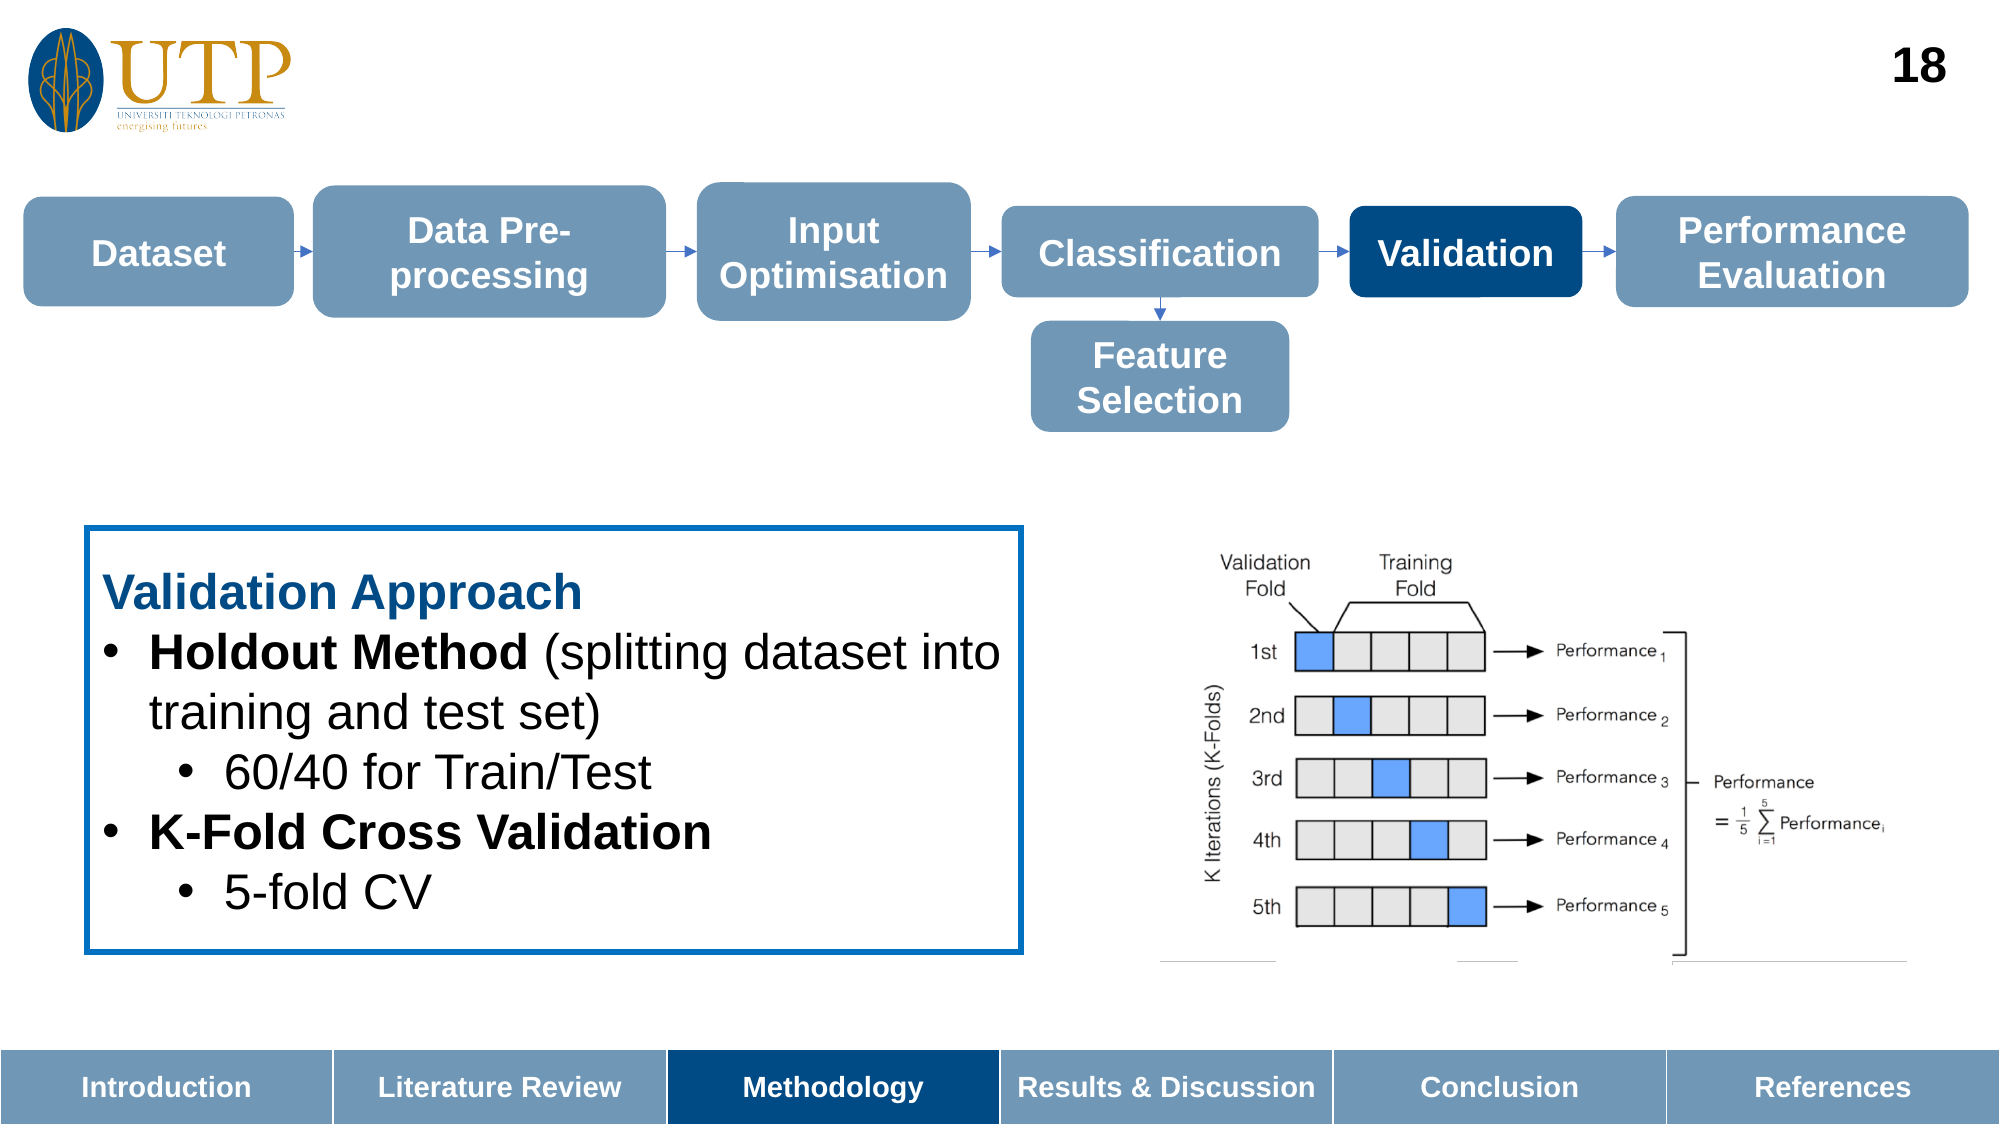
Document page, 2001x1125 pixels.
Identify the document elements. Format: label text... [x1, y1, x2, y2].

text_box 18 [1816, 25, 1962, 101]
text_box Validation [1348, 204, 1584, 299]
text_box Performance Evaluation [1614, 194, 1970, 309]
text_box Input Optimisation [695, 181, 972, 322]
text_box Classification [1000, 204, 1320, 299]
table_header References [1667, 1050, 1999, 1124]
table_header Literature Review [334, 1050, 666, 1124]
table_header Conclusion [1334, 1050, 1666, 1124]
text_box Dataset [22, 195, 296, 308]
text_box Data Pre-processing [311, 184, 668, 319]
table_header Introduction [1, 1050, 332, 1124]
text_box Feature Selection [1029, 319, 1291, 433]
text_box Validation Approach Holdout Method (splitting dataset into training and test set) 60/40 for Train/Test K-Fold Cross Validation 5-fold CV [86, 527, 1022, 953]
table_header Results & Discussion [1001, 1050, 1332, 1124]
picture [1160, 515, 1907, 965]
picture [23, 25, 294, 136]
table_header Methodology [668, 1050, 999, 1124]
